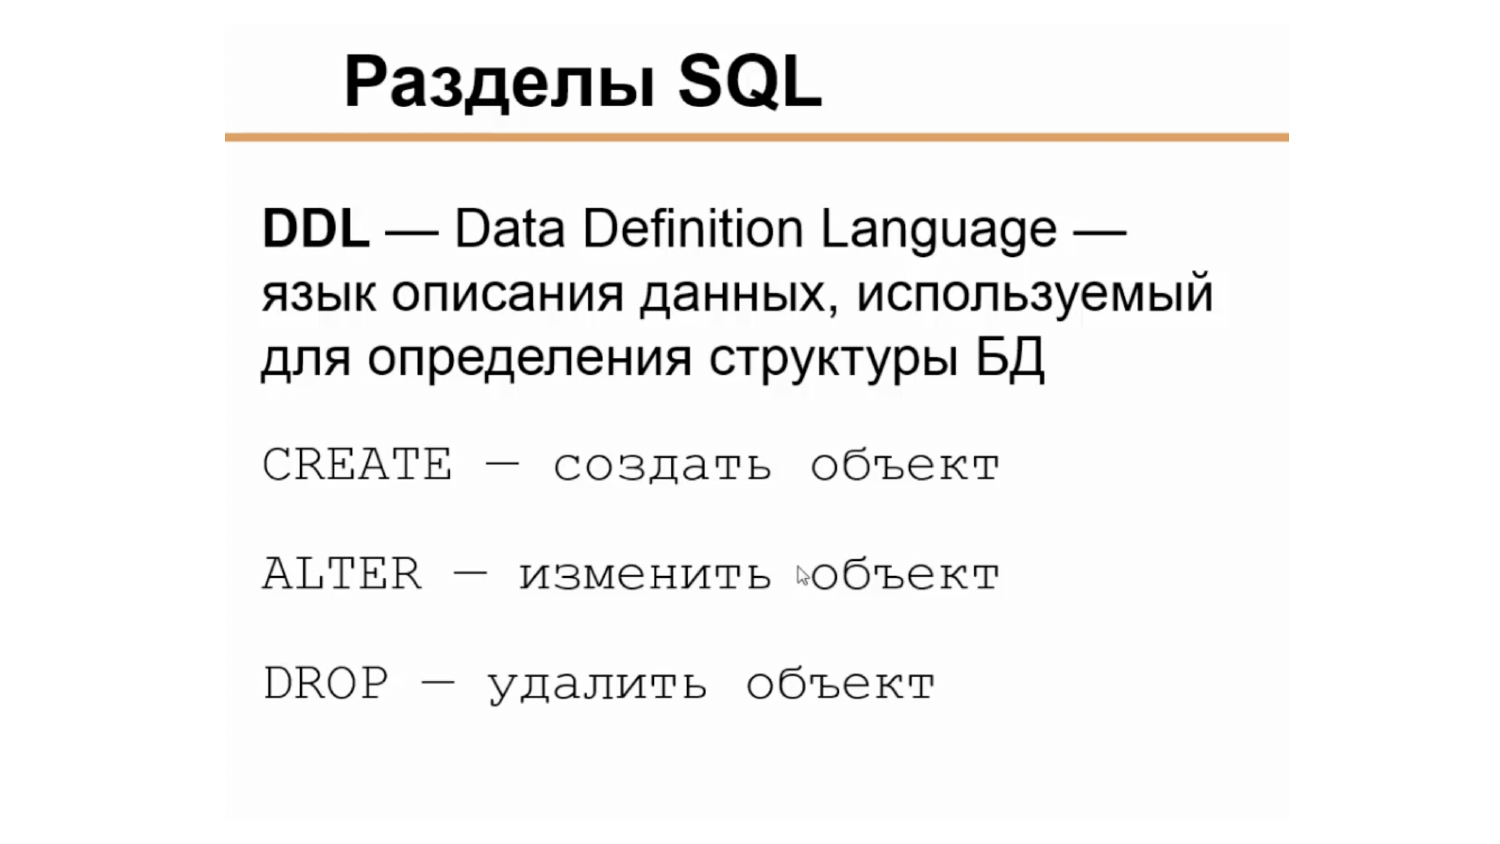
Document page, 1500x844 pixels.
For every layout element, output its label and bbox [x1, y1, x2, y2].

picture [225, 24, 1289, 819]
